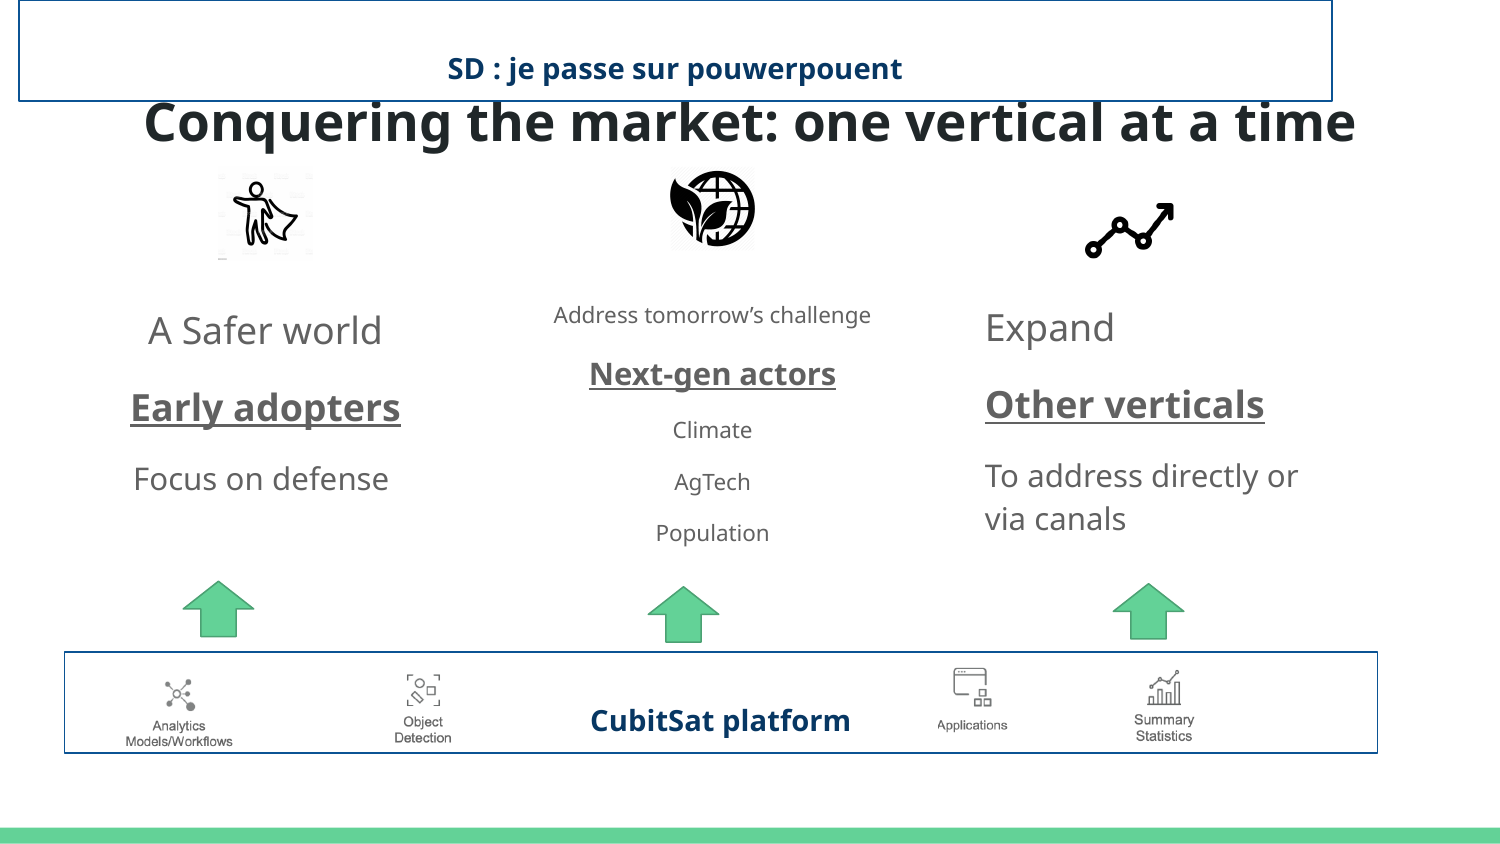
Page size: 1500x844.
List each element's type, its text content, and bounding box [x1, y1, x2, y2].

list Expand Other verticals To address directly or via canals [969, 282, 1351, 563]
picture [1112, 659, 1208, 746]
picture [670, 166, 755, 252]
text_box [183, 581, 254, 637]
list A Safer world Early adopters Focus on defense [75, 285, 457, 557]
picture [1081, 183, 1177, 279]
text_box [648, 586, 719, 643]
picture [121, 656, 249, 749]
text_box [1113, 583, 1184, 639]
text_box SD : je passe sur pouwerpouent [18, 0, 1332, 101]
picture [938, 663, 1033, 742]
picture [218, 166, 313, 262]
picture [375, 657, 471, 748]
text_box CubitSat platform [64, 651, 1378, 753]
list Address tomorrow’s challenge Next-gen actors Climate AgTech Population [522, 282, 904, 563]
title Conquering the market: one vertical at a time [51, 72, 1449, 167]
